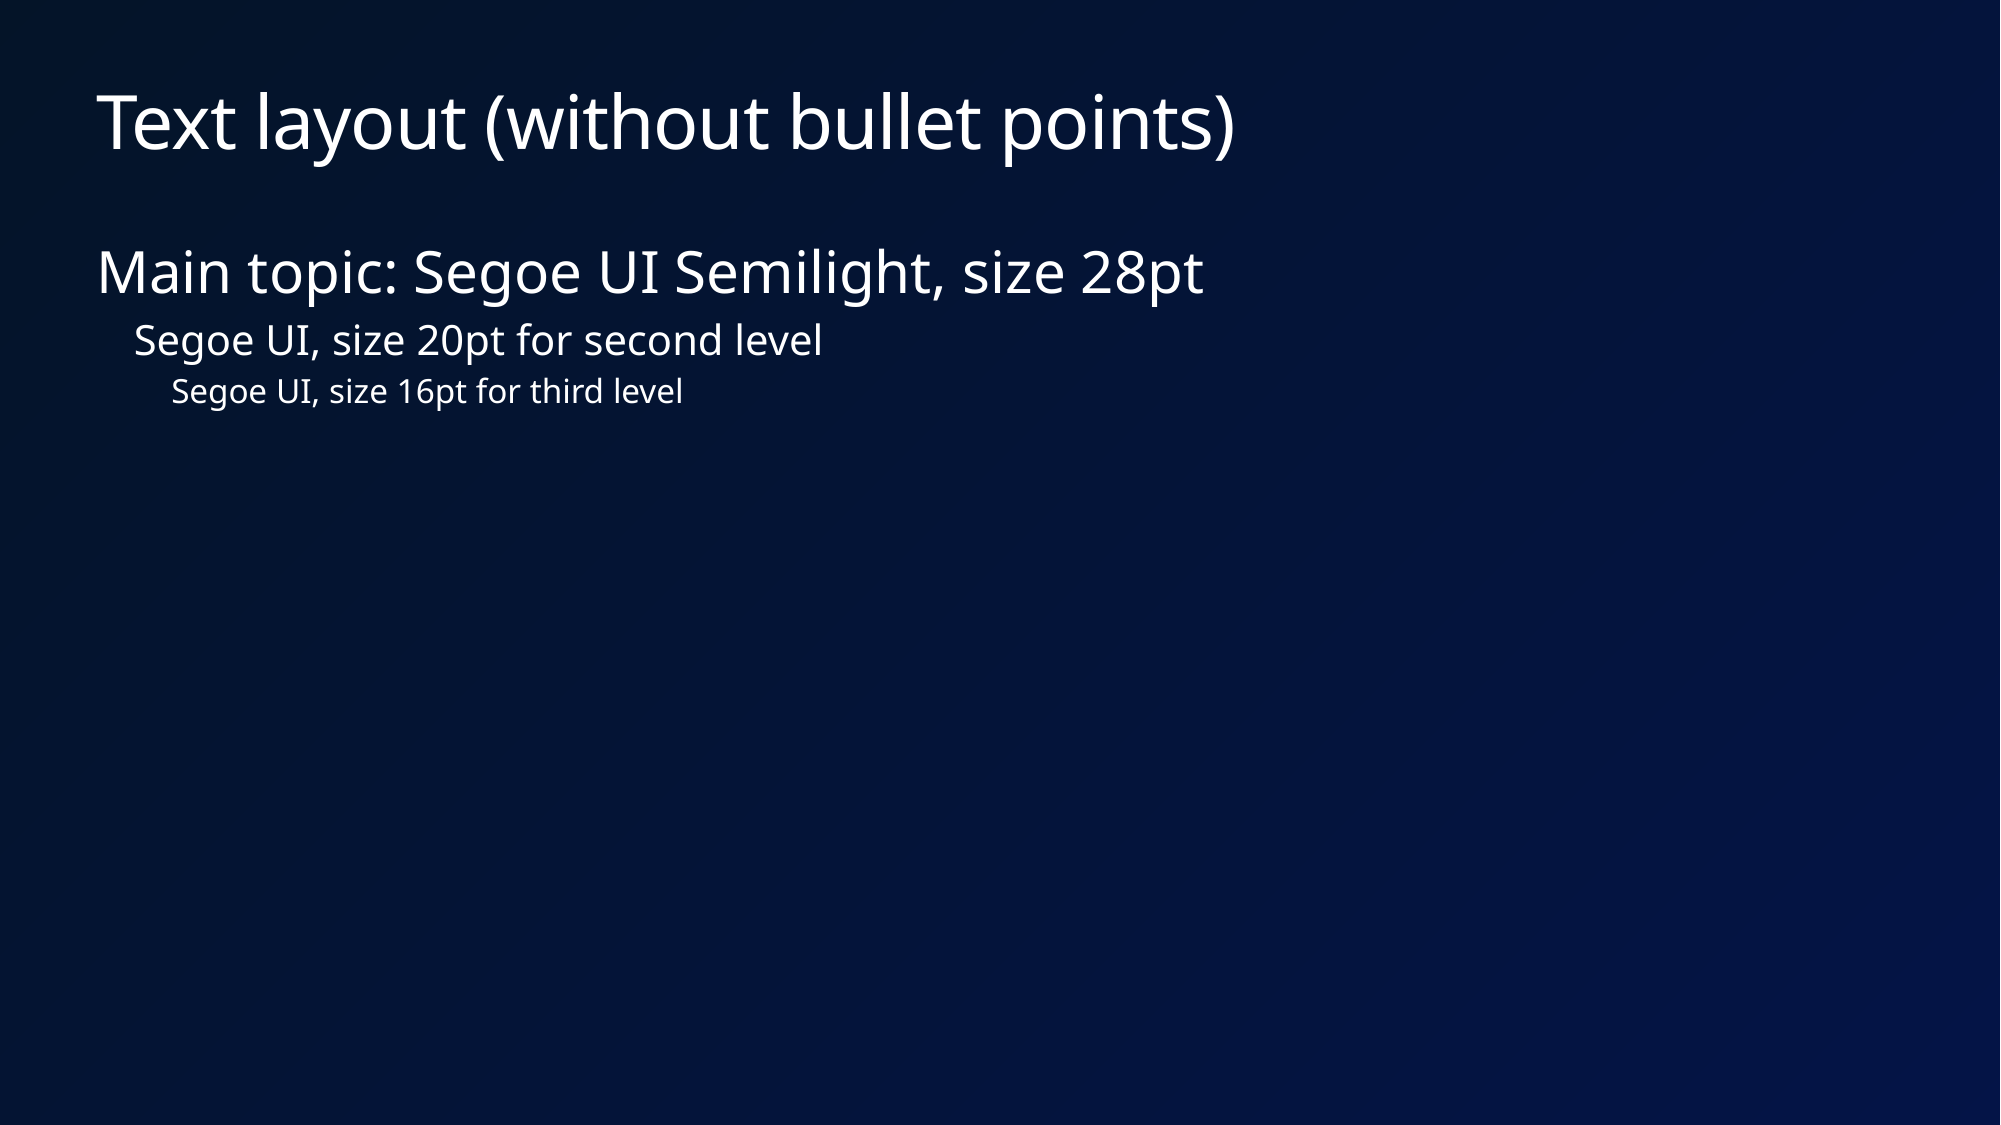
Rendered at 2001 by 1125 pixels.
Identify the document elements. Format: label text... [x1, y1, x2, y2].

list Main topic: Segoe UI Semilight, size 28pt Segoe UI, size 20pt for second level Segoe UI, size 16pt for third level [96, 235, 1904, 614]
title Text layout (without bullet points) [96, 75, 1904, 166]
